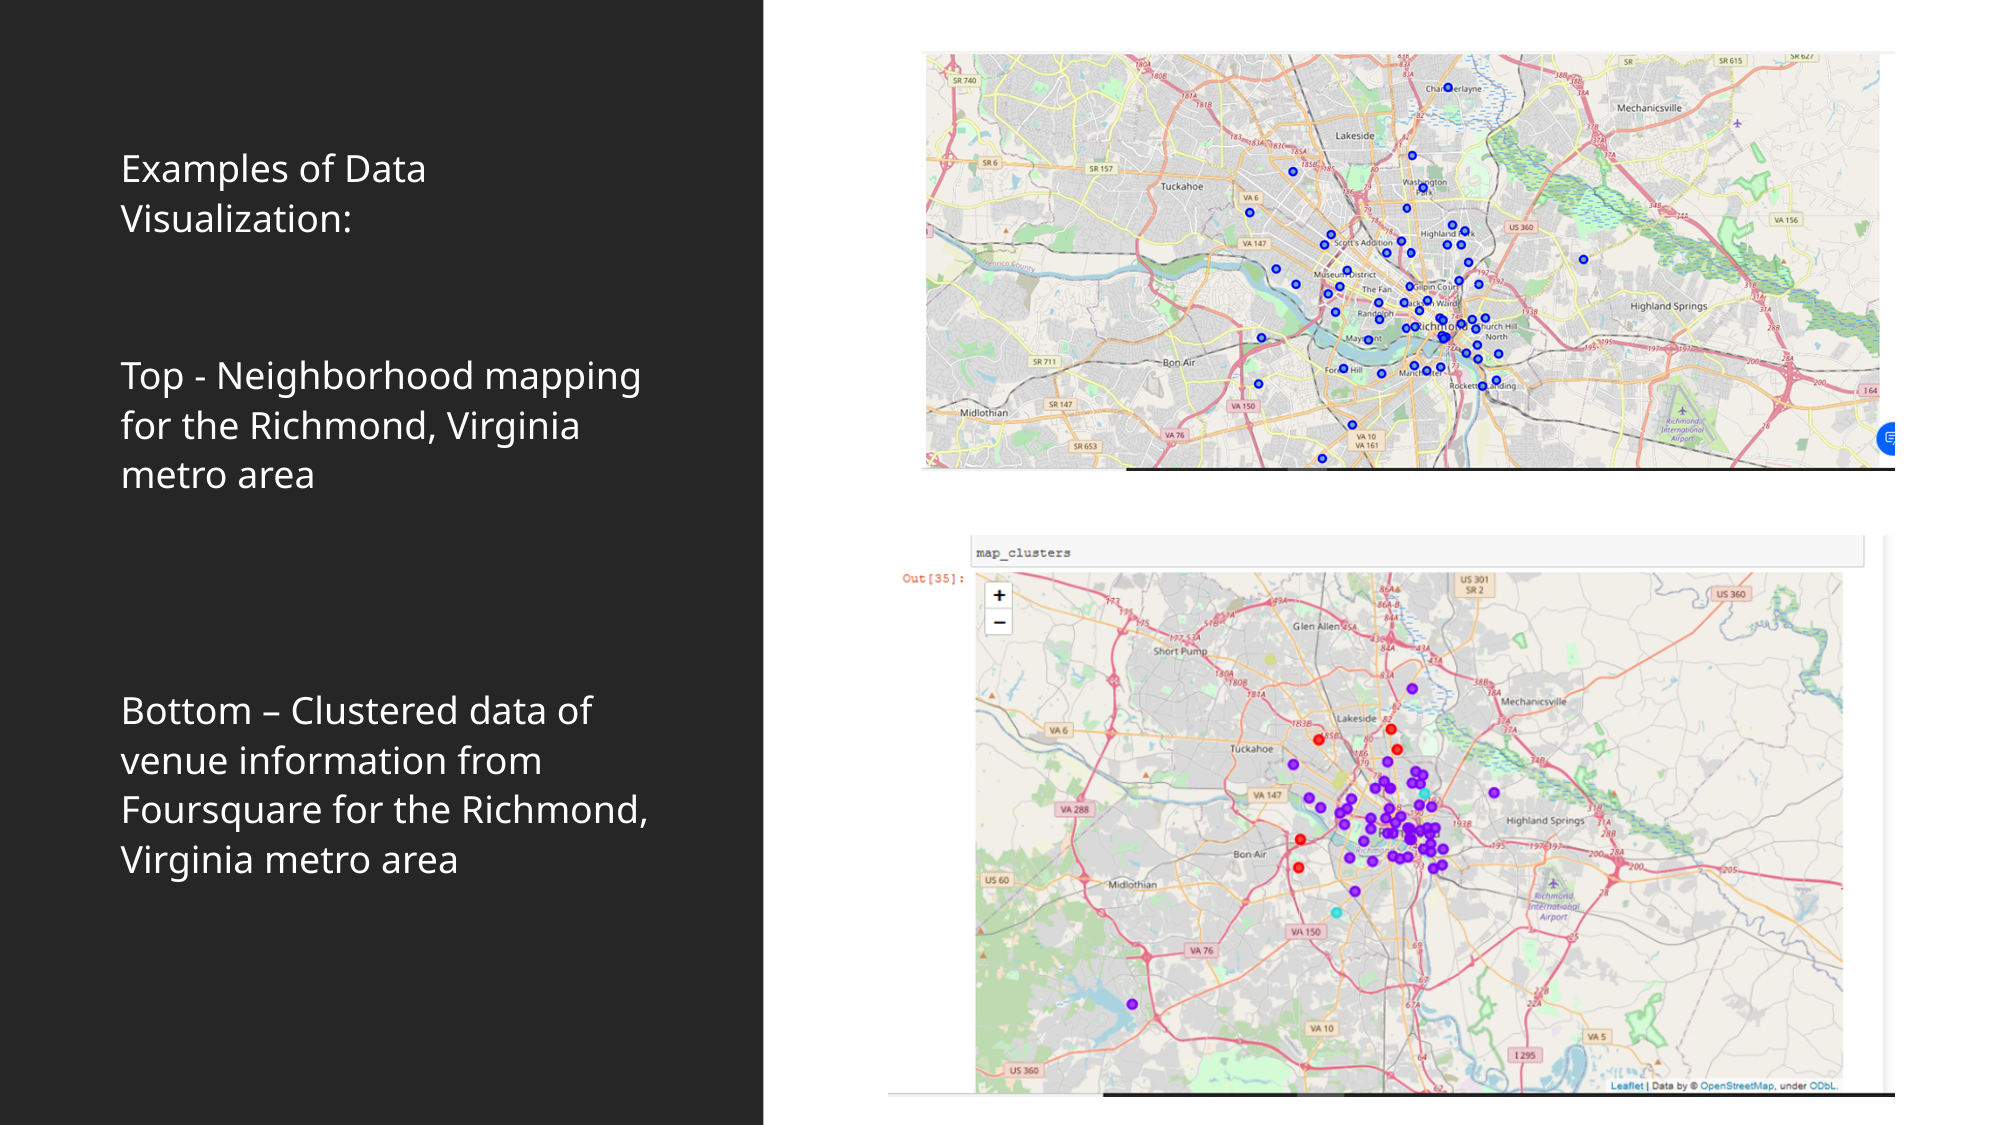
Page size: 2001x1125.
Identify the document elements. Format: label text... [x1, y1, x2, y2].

picture [888, 535, 1895, 1098]
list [921, 50, 1895, 472]
list Examples of Data Visualization: Top - Neighborhood mapping for the Richmond, Virginia metro area Bottom – Clustered data of venue information from Foursquare for the Richmond, Virginia metro area [105, 133, 683, 1002]
